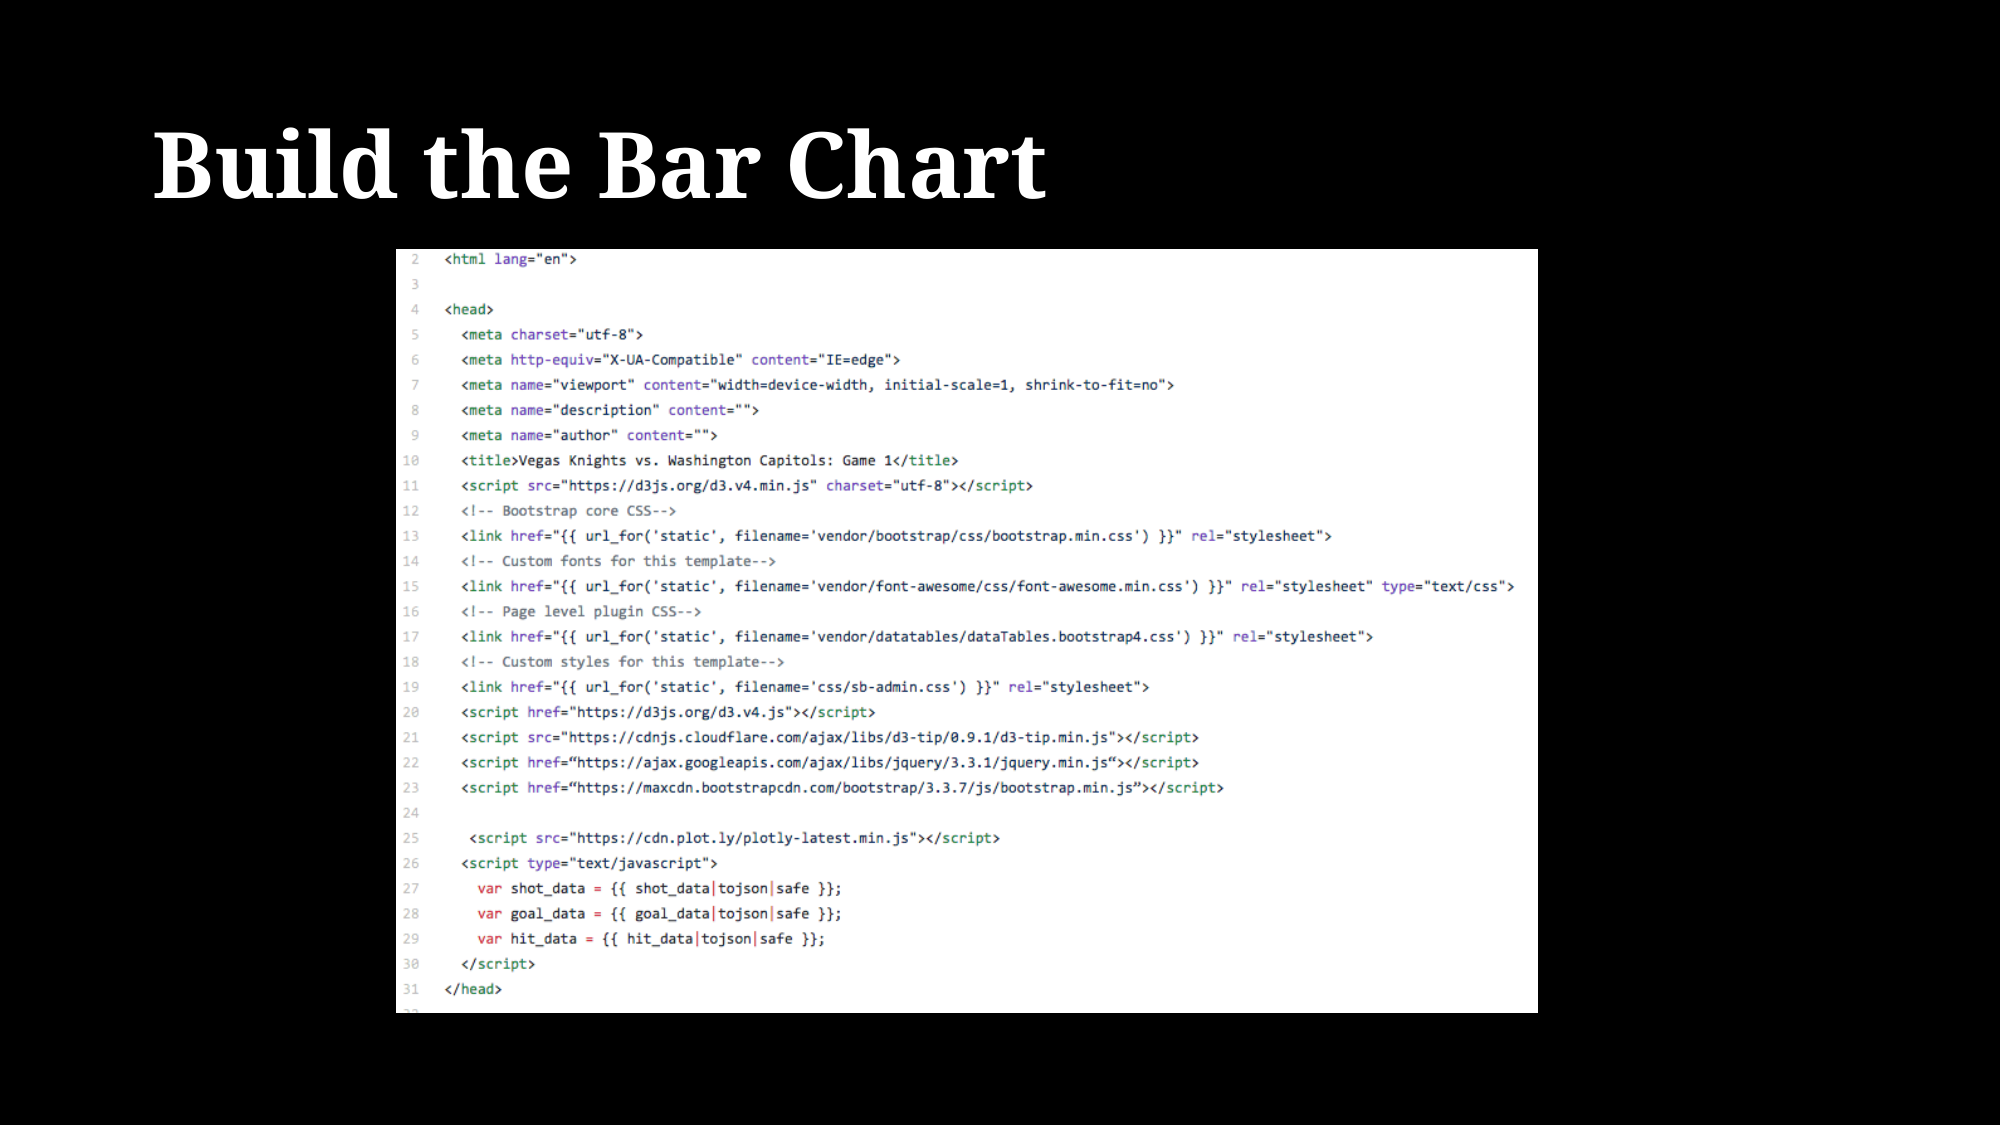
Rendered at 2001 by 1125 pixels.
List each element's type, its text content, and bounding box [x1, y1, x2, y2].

title Build the Bar Chart [137, 59, 1863, 278]
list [396, 249, 1538, 1013]
